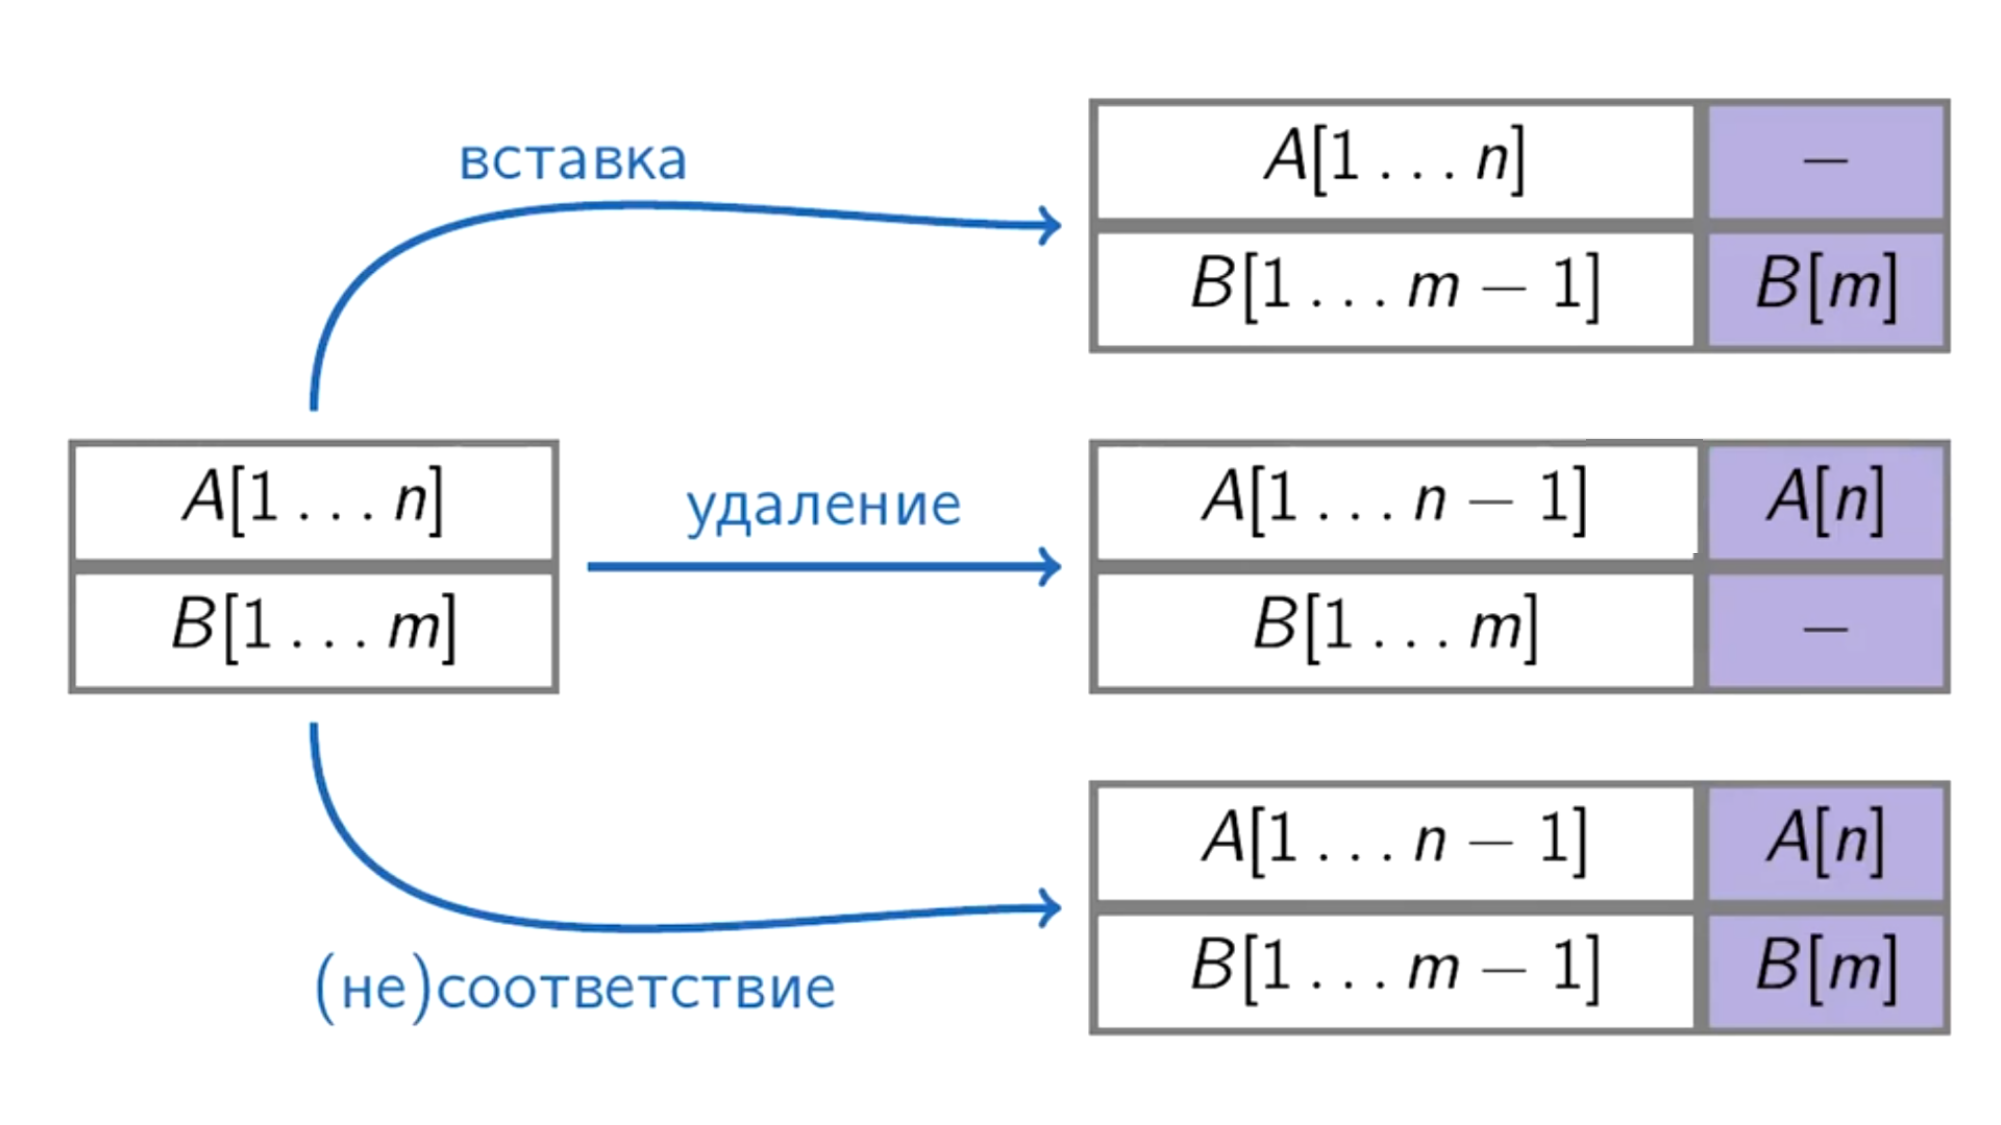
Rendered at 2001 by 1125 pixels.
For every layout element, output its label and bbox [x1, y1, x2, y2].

text_box [21, 80, 1979, 1045]
